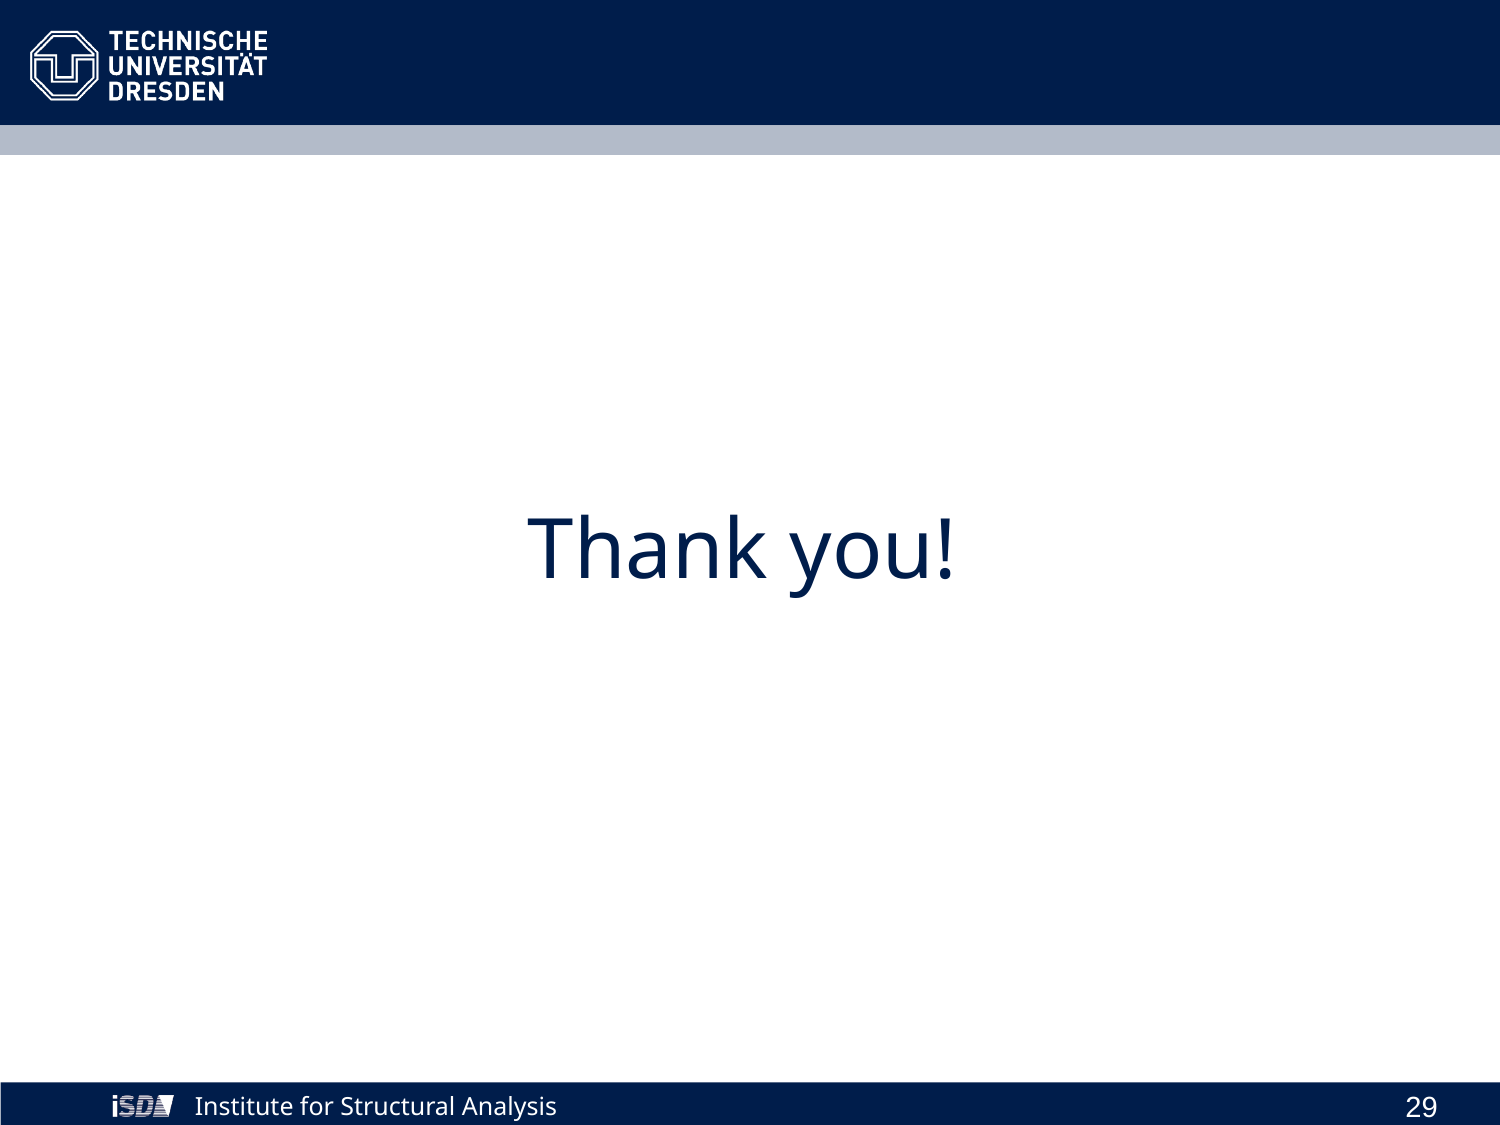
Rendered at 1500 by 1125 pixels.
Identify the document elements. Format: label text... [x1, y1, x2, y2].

footer Institute for Structural Analysis [194, 1089, 1436, 1125]
picture [109, 1091, 175, 1120]
text_box Thank you! [112, 487, 1388, 683]
picture [29, 30, 267, 101]
slide_number 29 [1131, 1080, 1454, 1115]
